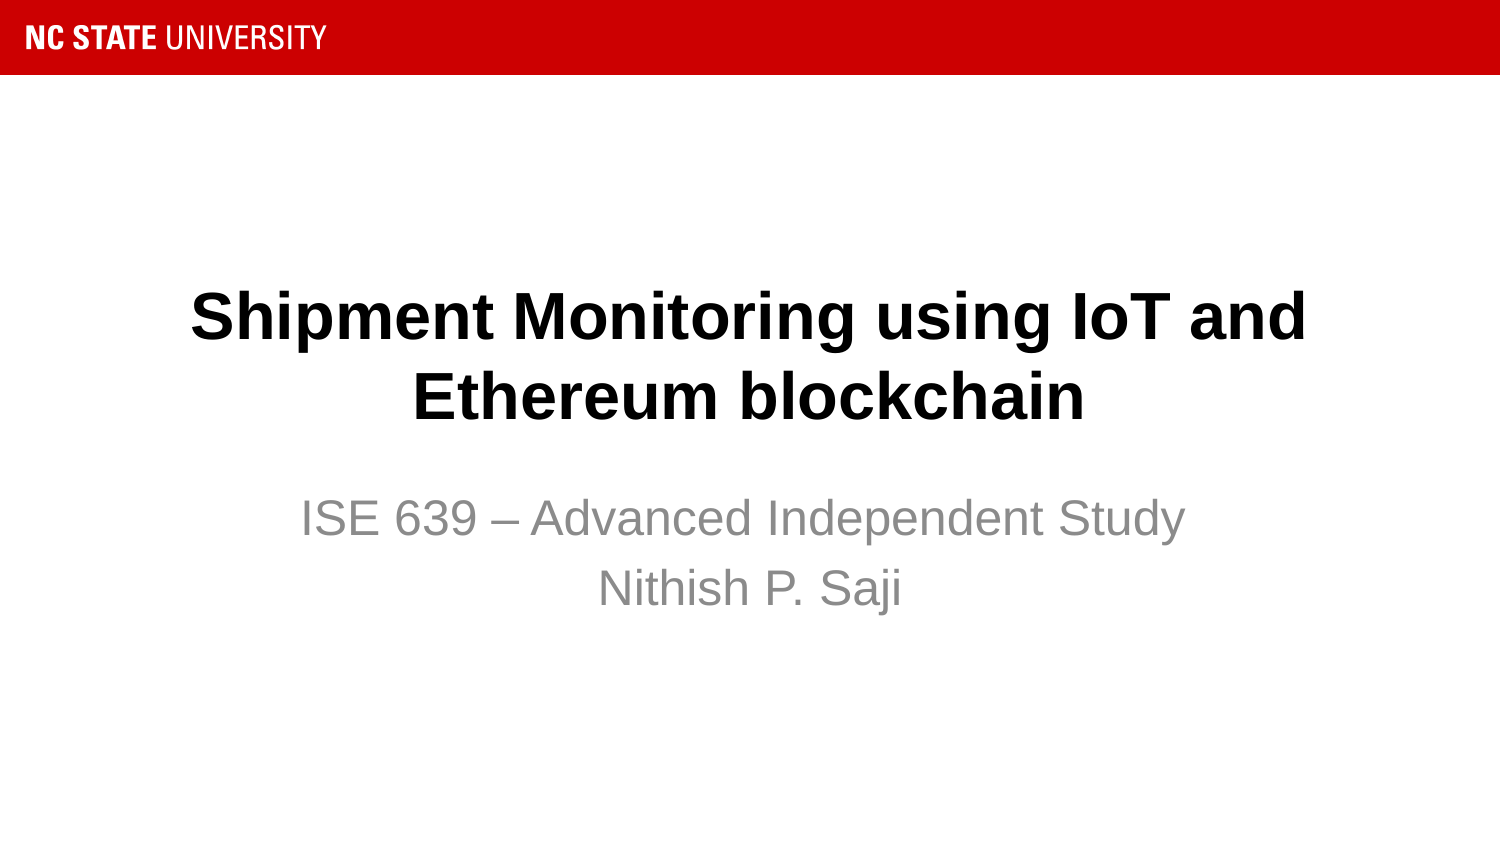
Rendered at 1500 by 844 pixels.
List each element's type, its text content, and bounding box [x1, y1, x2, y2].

subtitle ISE 639 – Advanced Independent Study Nithish P. Saji [225, 478, 1275, 694]
title Shipment Monitoring using IoT and Ethereum blockchain [112, 262, 1388, 443]
picture [0, 0, 1500, 75]
